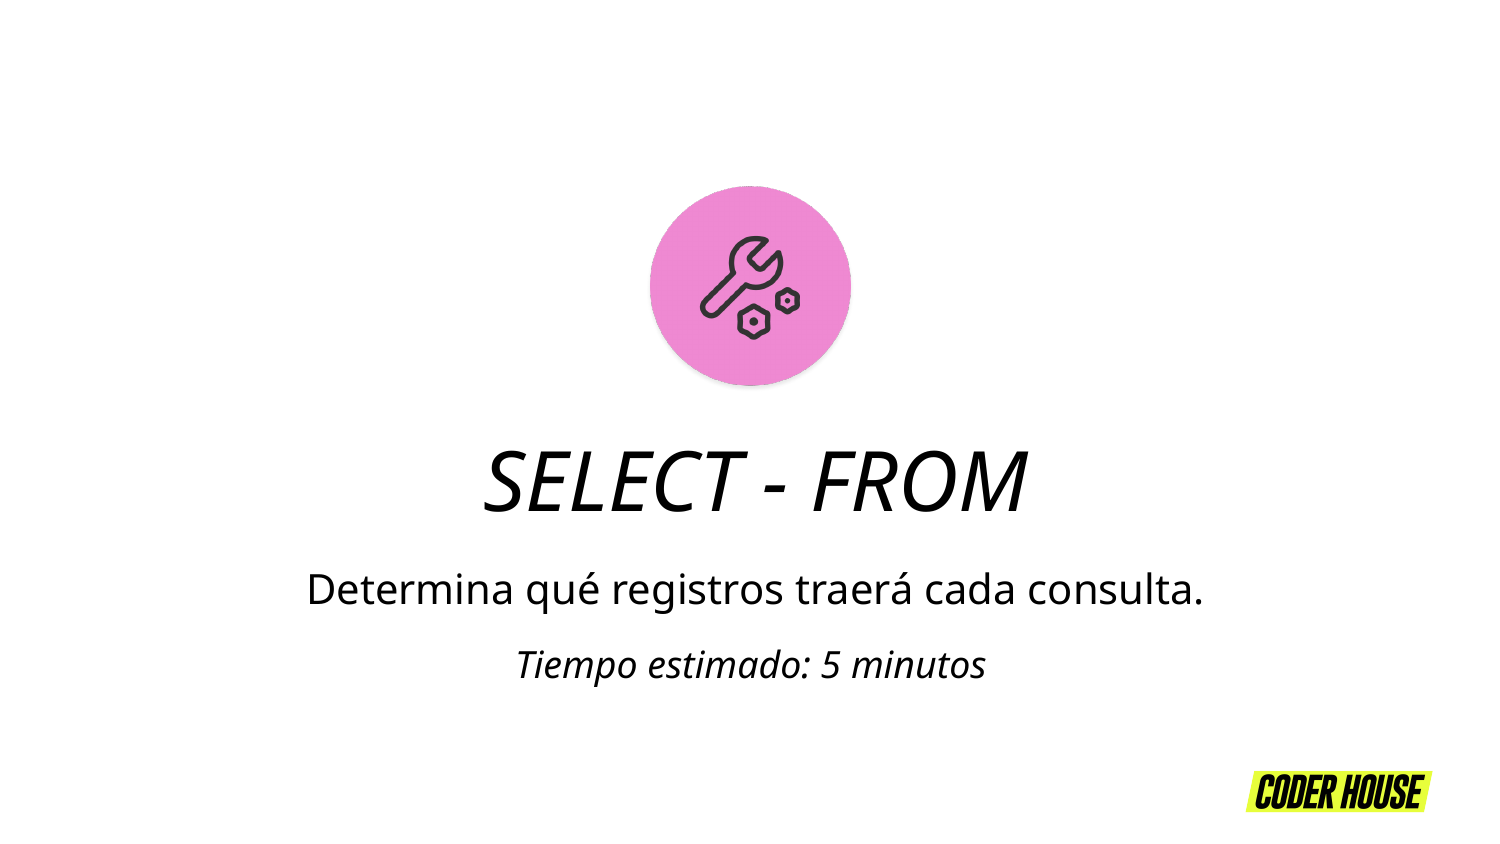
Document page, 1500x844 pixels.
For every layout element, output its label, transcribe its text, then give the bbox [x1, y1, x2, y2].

text_box SELECT - FROM [55, 413, 1457, 542]
text_box Determina qué registros traerá cada consulta. Tiempo estimado: 5 minutos [21, 556, 1491, 685]
picture [1241, 764, 1437, 819]
picture [636, 172, 864, 399]
